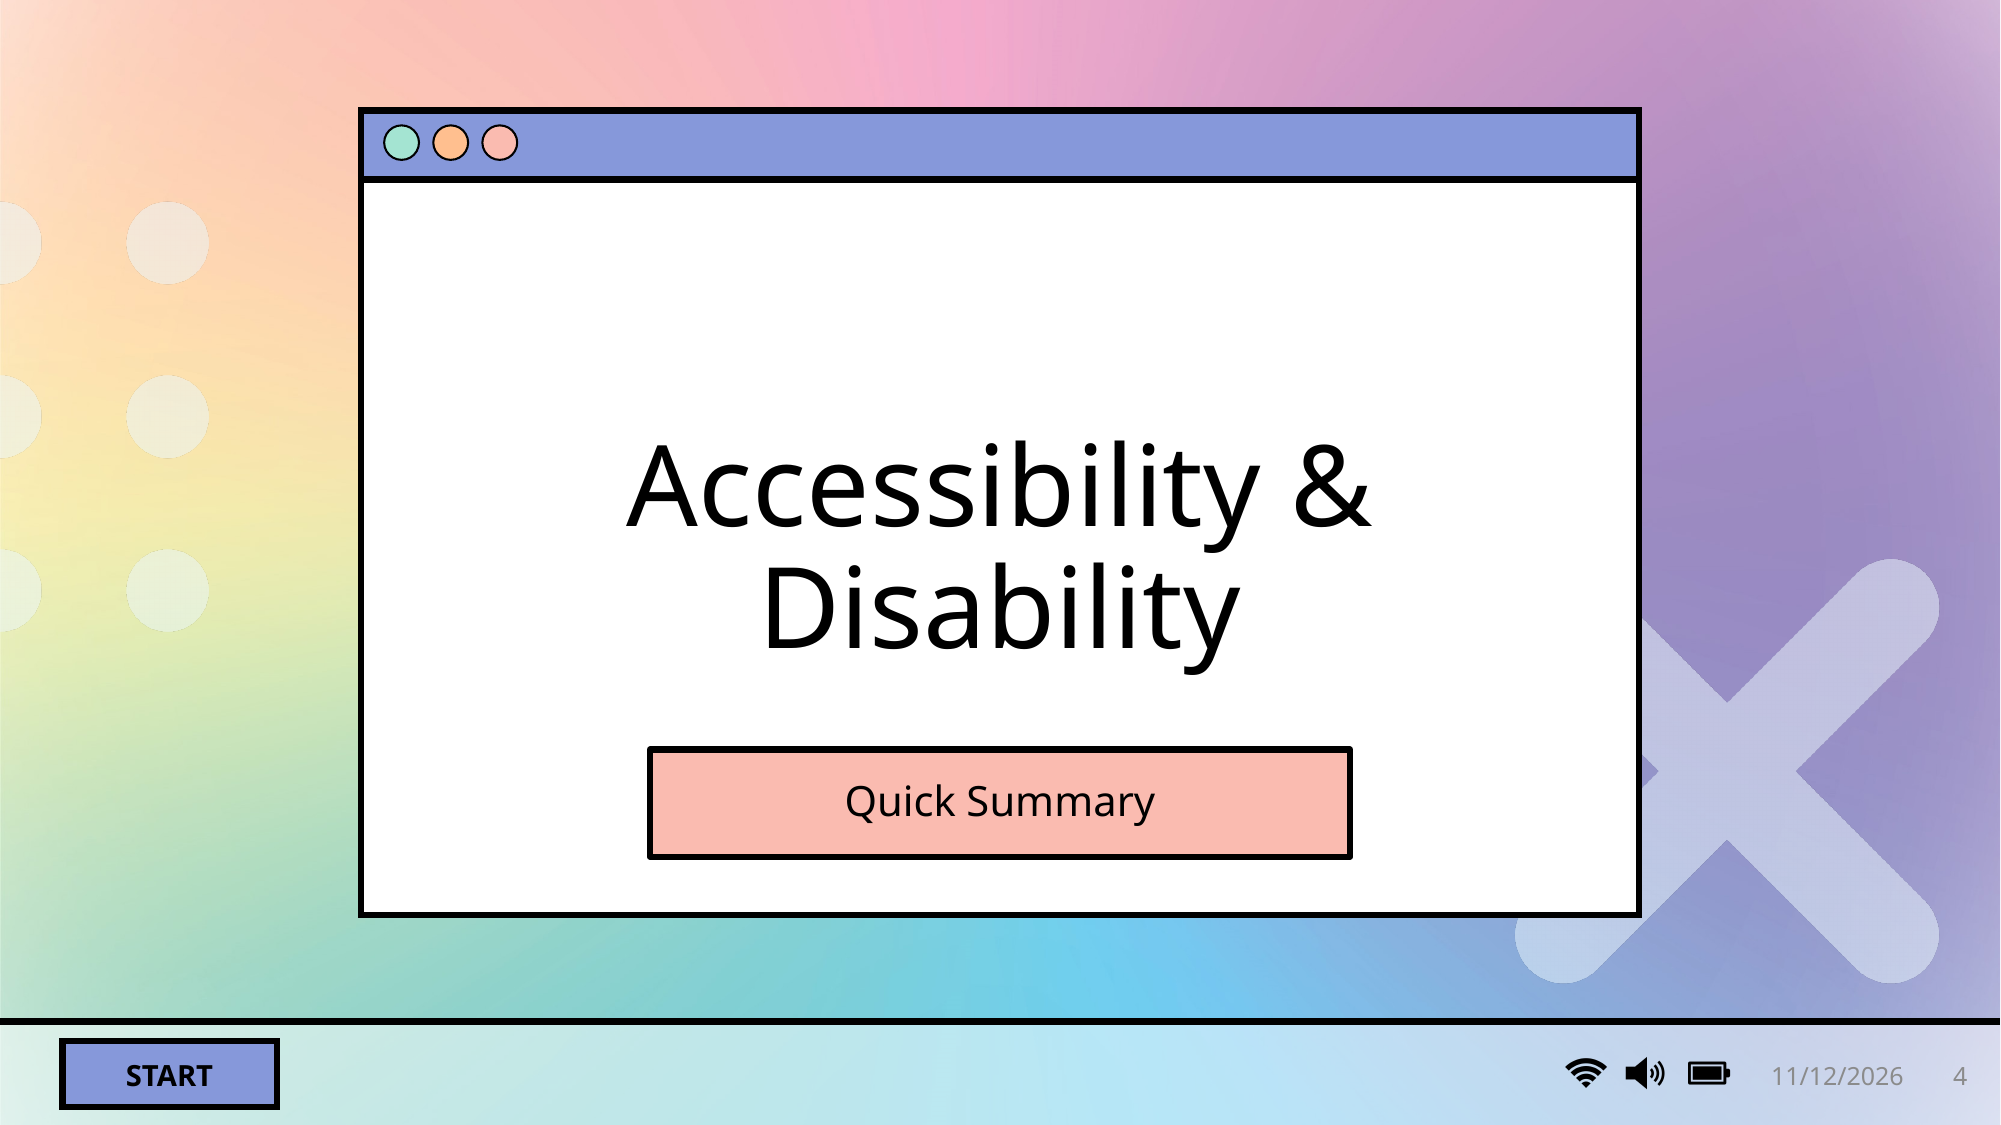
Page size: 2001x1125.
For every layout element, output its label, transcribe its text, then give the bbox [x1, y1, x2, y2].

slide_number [1731, 1021, 1918, 1125]
title Accessibility & Disability [387, 192, 1613, 681]
picture [1563, 1050, 1609, 1096]
list start [59, 1038, 280, 1110]
subtitle Quick Summary [647, 746, 1353, 860]
picture [0, 0, 2001, 1125]
picture [1624, 1050, 1670, 1096]
slide_number 4 [1918, 1021, 2000, 1125]
picture [1686, 1050, 1731, 1096]
